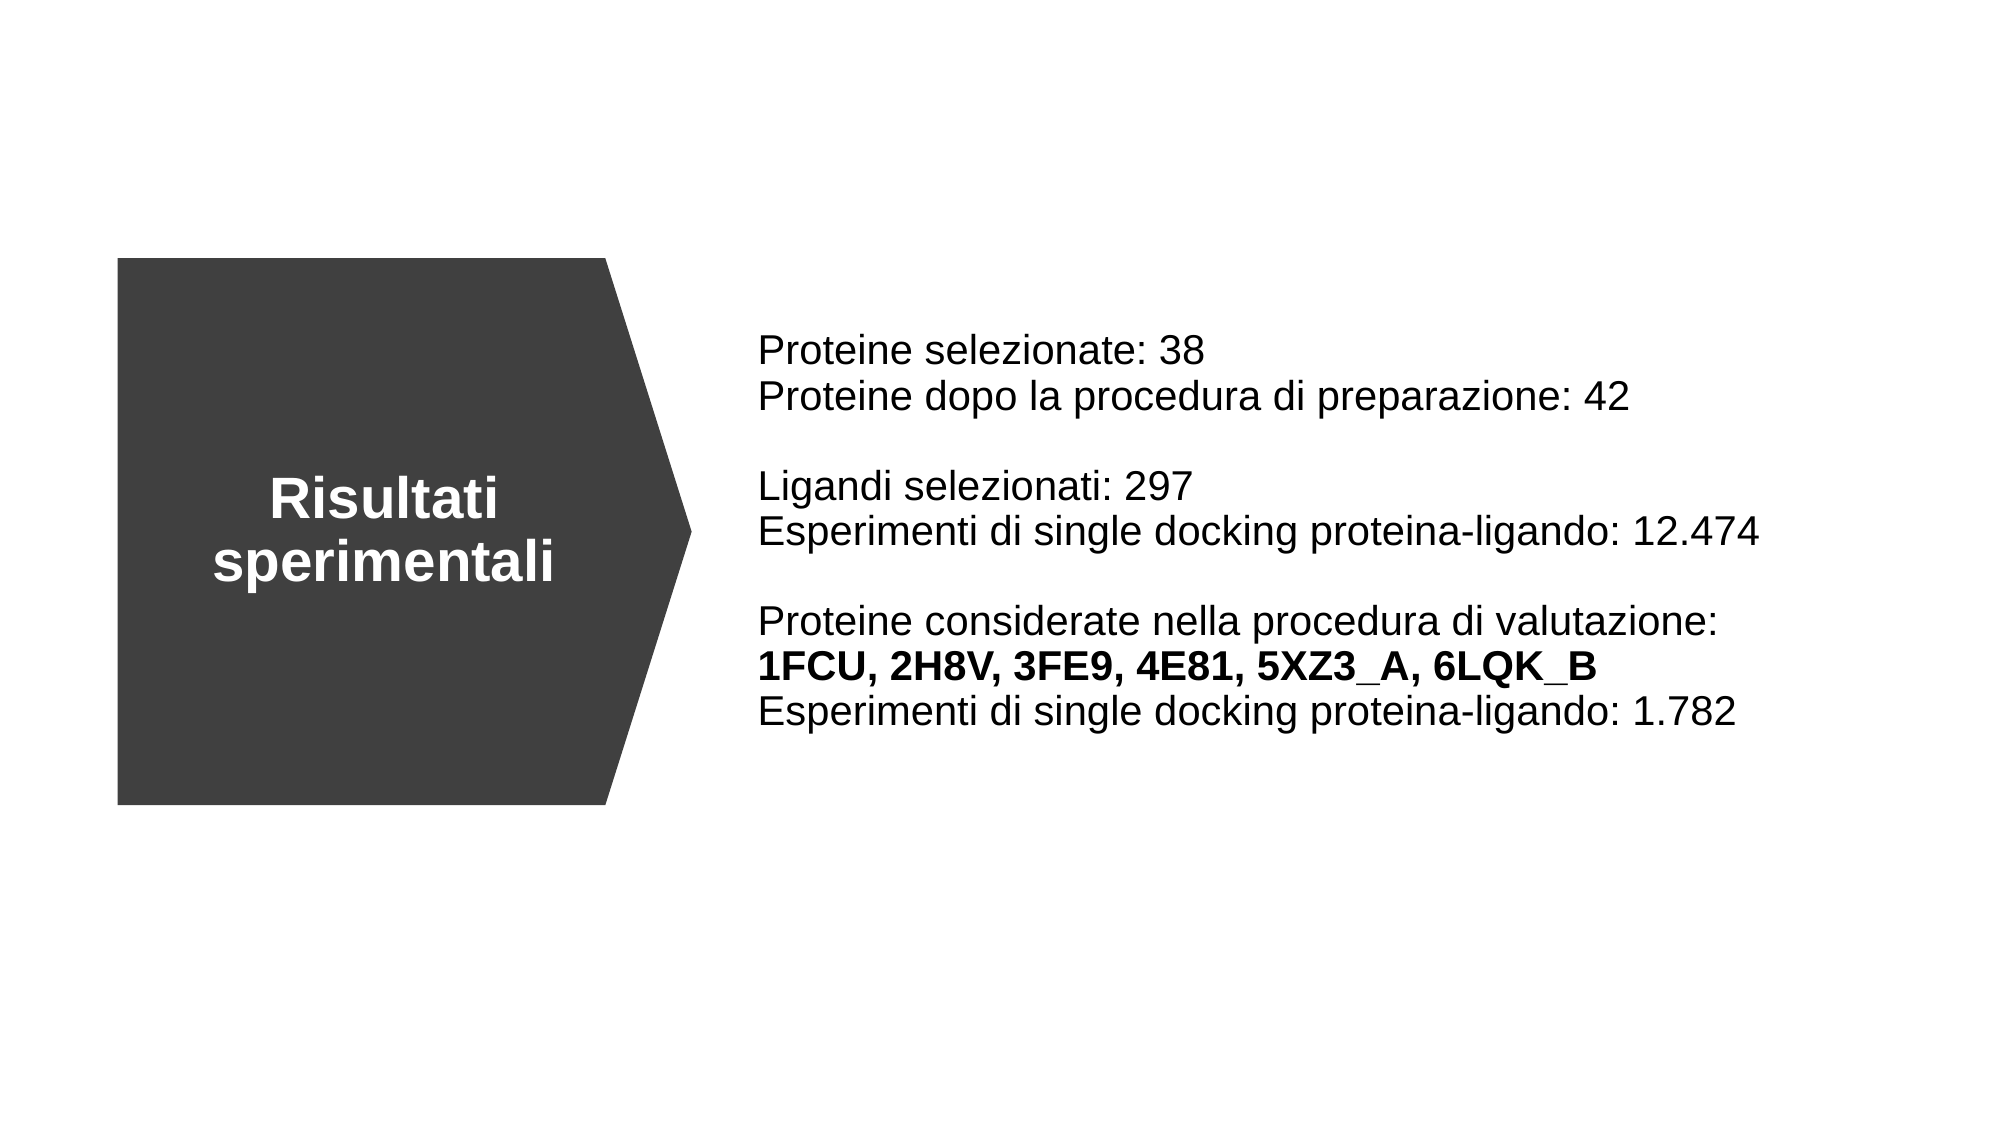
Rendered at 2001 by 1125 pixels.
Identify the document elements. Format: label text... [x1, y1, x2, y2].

text_box Proteine selezionate: 38 Proteine dopo la procedura di preparazione: 42 Ligandi selezionati: 297 Esperimenti di single docking proteina-ligando: 12.474 Proteine considerate nella procedura di valutazione: 1FCU, 2H8V, 3FE9, 4E81, 5XZ3_A, 6LQK_B Esperimenti di single docking proteina-ligando: 1.782 [742, 258, 1980, 805]
text_box Risultati sperimentali [168, 322, 601, 741]
text_box [116, 257, 693, 807]
